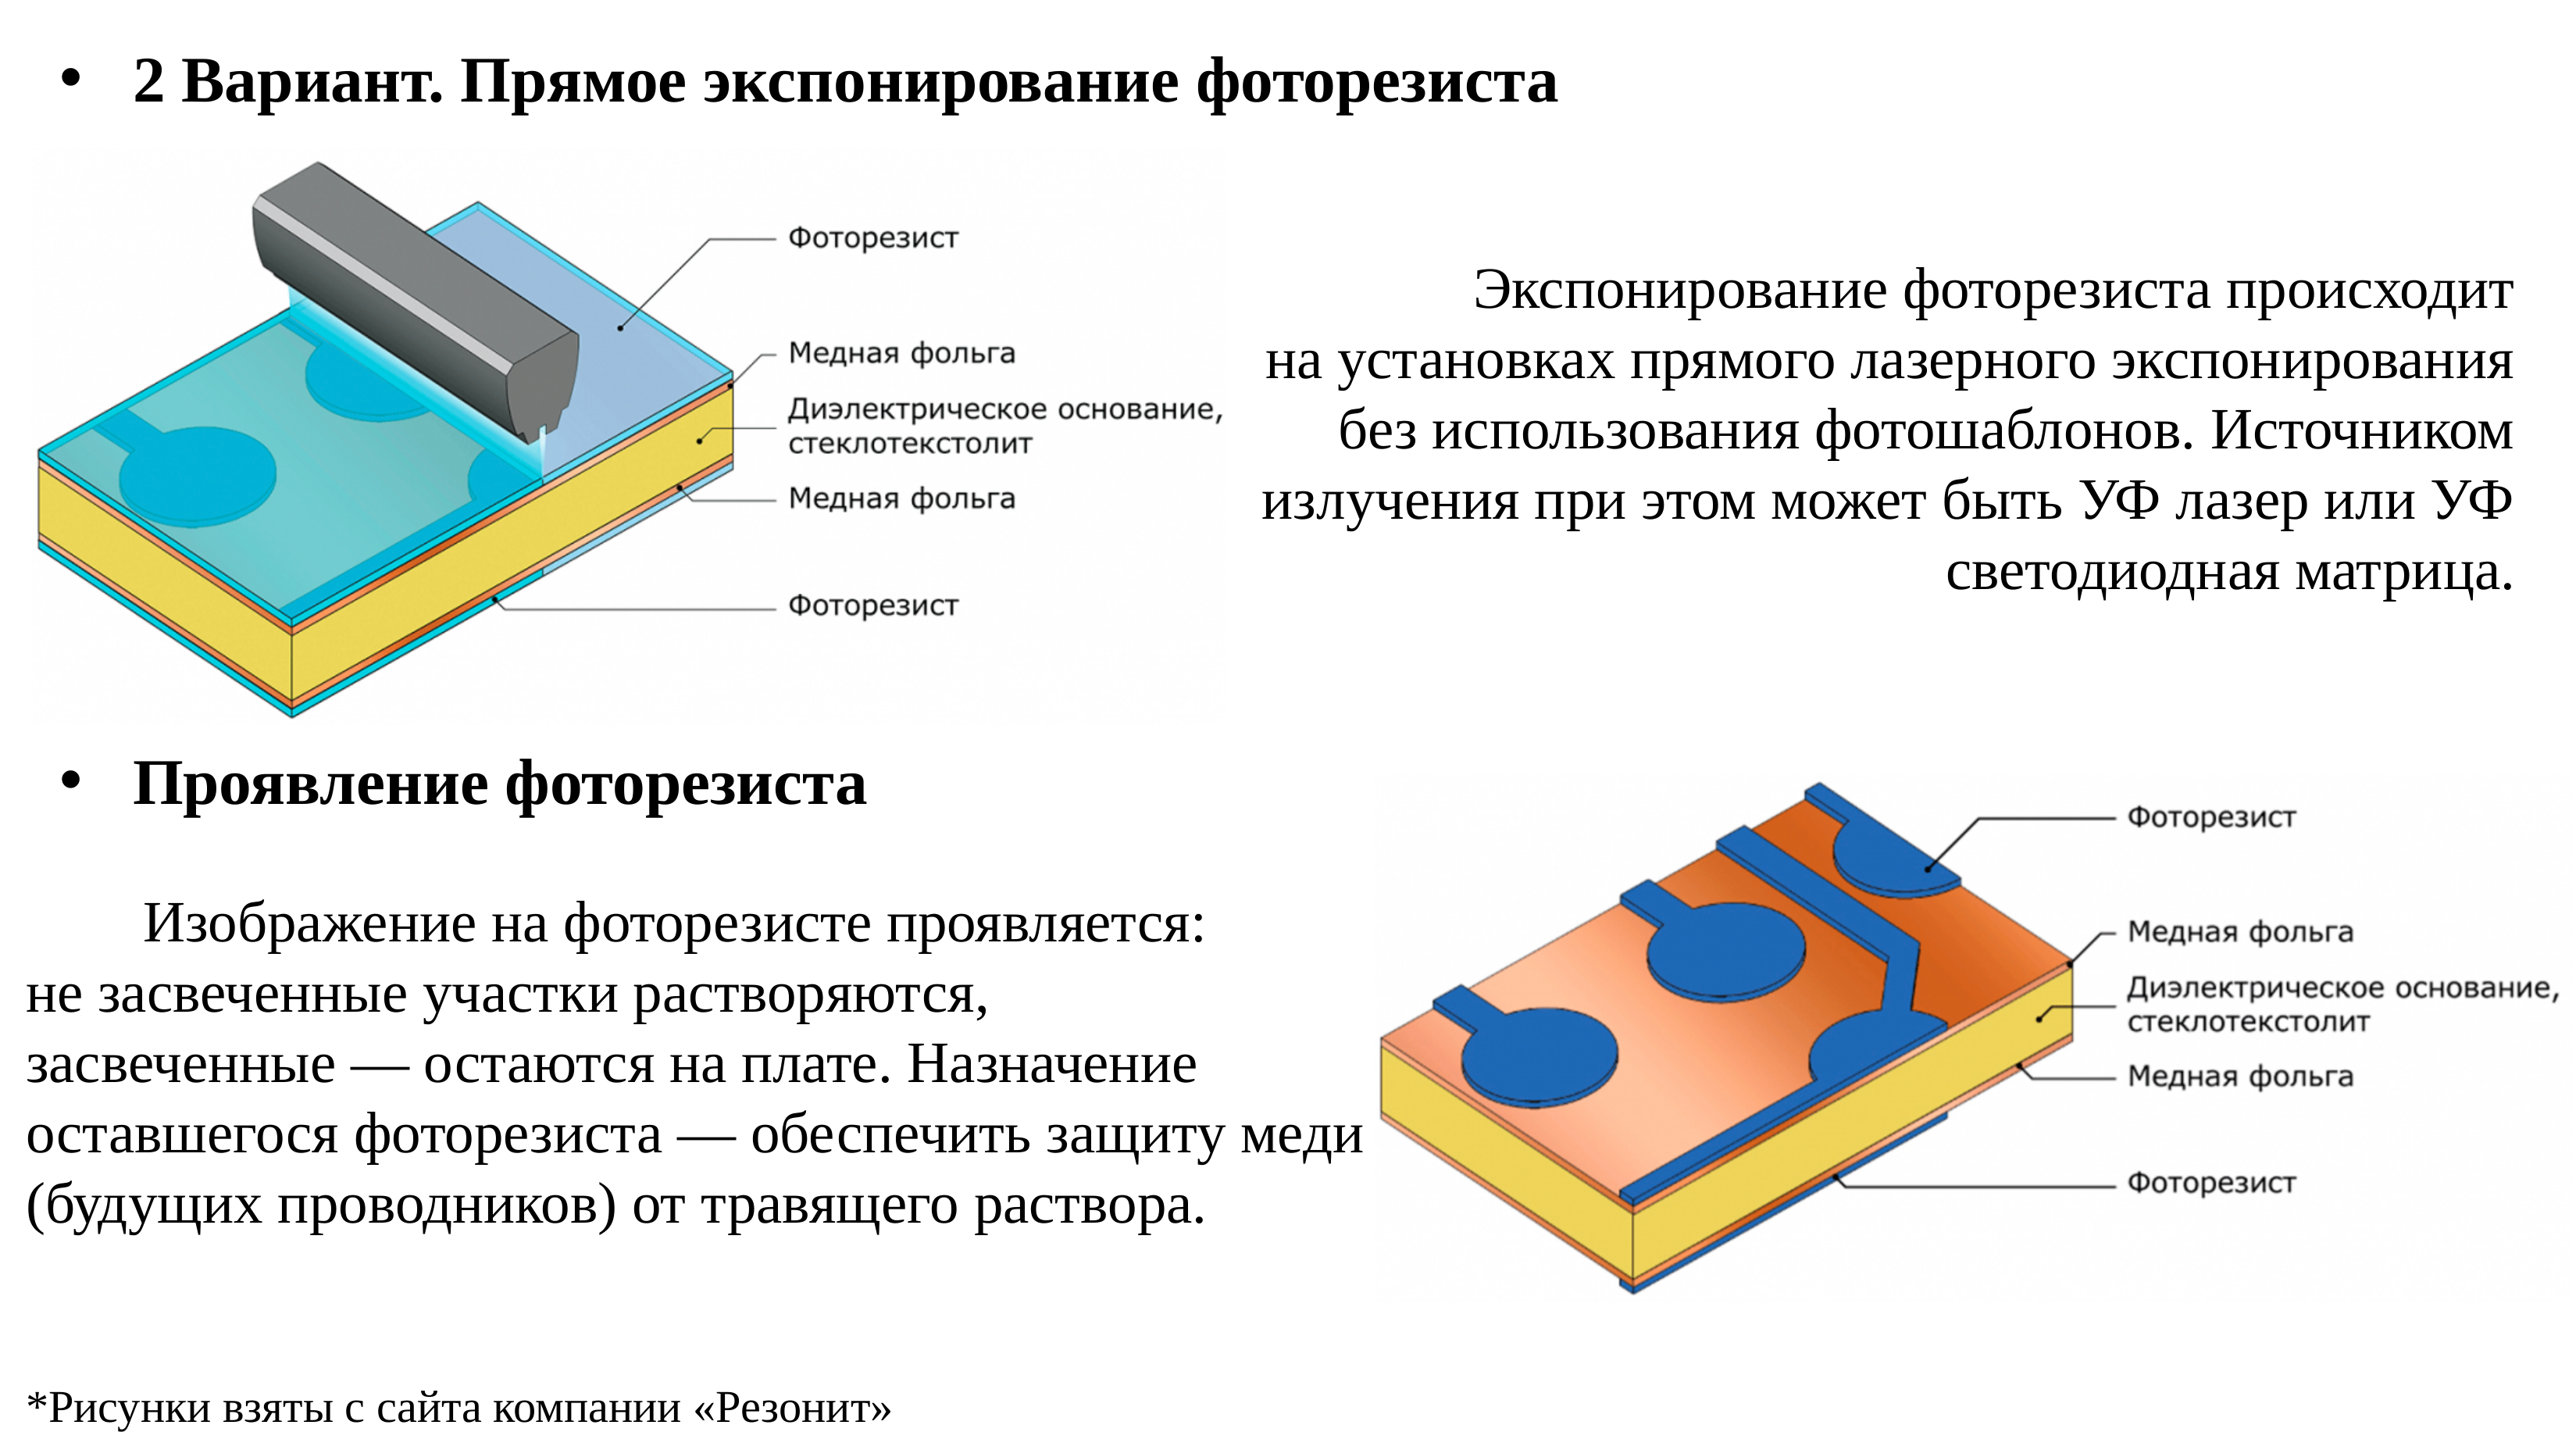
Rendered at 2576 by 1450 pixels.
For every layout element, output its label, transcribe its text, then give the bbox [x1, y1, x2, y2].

picture [1375, 773, 2572, 1302]
text_box 2 Вариант. Прямое экспонирование фоторезиста [48, 11, 1728, 184]
text_box *Рисунки взяты с сайта компании «Резонит» [14, 1370, 2576, 1438]
text_box Изображение на фоторезисте проявляется: не засвеченные участки растворяются, засвеченные — остаются на плате. Назначение оставшегося фоторезиста — обеспечить защиту меди (будущих проводников) от травящего раствора. [14, 877, 1372, 1241]
text_box Проявление фоторезиста [48, 714, 1415, 823]
text_box Экспонирование фоторезиста происходит на установках прямого лазерного экспонирования без использования фотошаблонов. Источником излучения при этом может быть УФ лазер или УФ светодиодная матрица. [1248, 243, 2528, 607]
picture [30, 148, 1228, 725]
